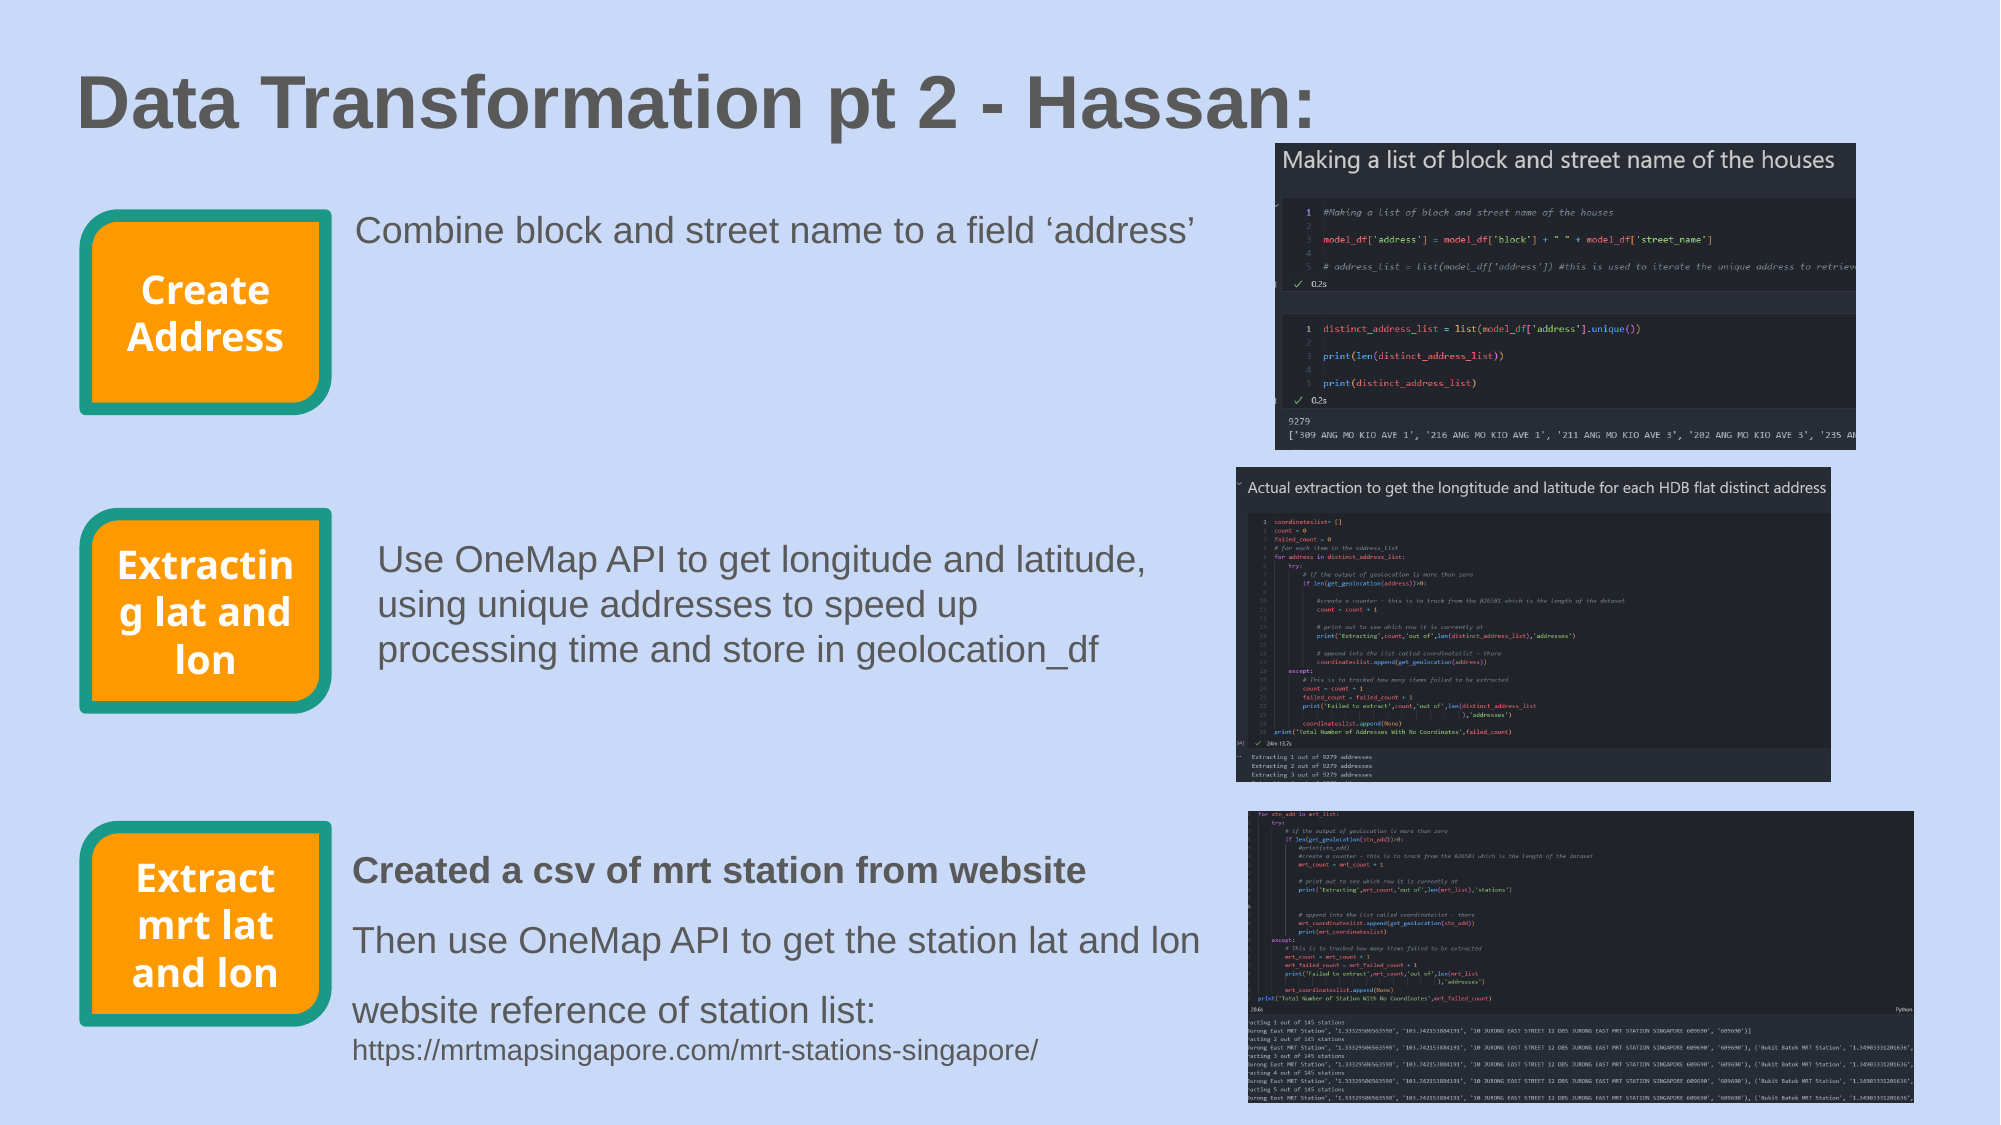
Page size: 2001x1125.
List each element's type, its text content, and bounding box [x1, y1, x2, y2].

picture [1235, 467, 1831, 782]
text_box Data Transformation pt 2 - Hassan: [61, 38, 1926, 150]
text_box Create Address [85, 215, 326, 409]
text_box Created a csv of mrt station from website Then use OneMap API to get the station lat and lon website reference of station list: https://mrtmapsingapore.com/mrt-stations-singapore/ [337, 831, 1237, 1082]
picture [1247, 811, 1914, 1104]
picture [1275, 143, 1857, 451]
text_box Extract mrt lat and lon [85, 827, 326, 1021]
text_box Use OneMap API to get longitude and latitude, using unique addresses to speed up processing time and store in geolocation_df [362, 520, 1164, 686]
text_box Extracting lat and lon [85, 514, 326, 708]
text_box Combine block and street name to a field ‘address’ [340, 190, 1263, 336]
